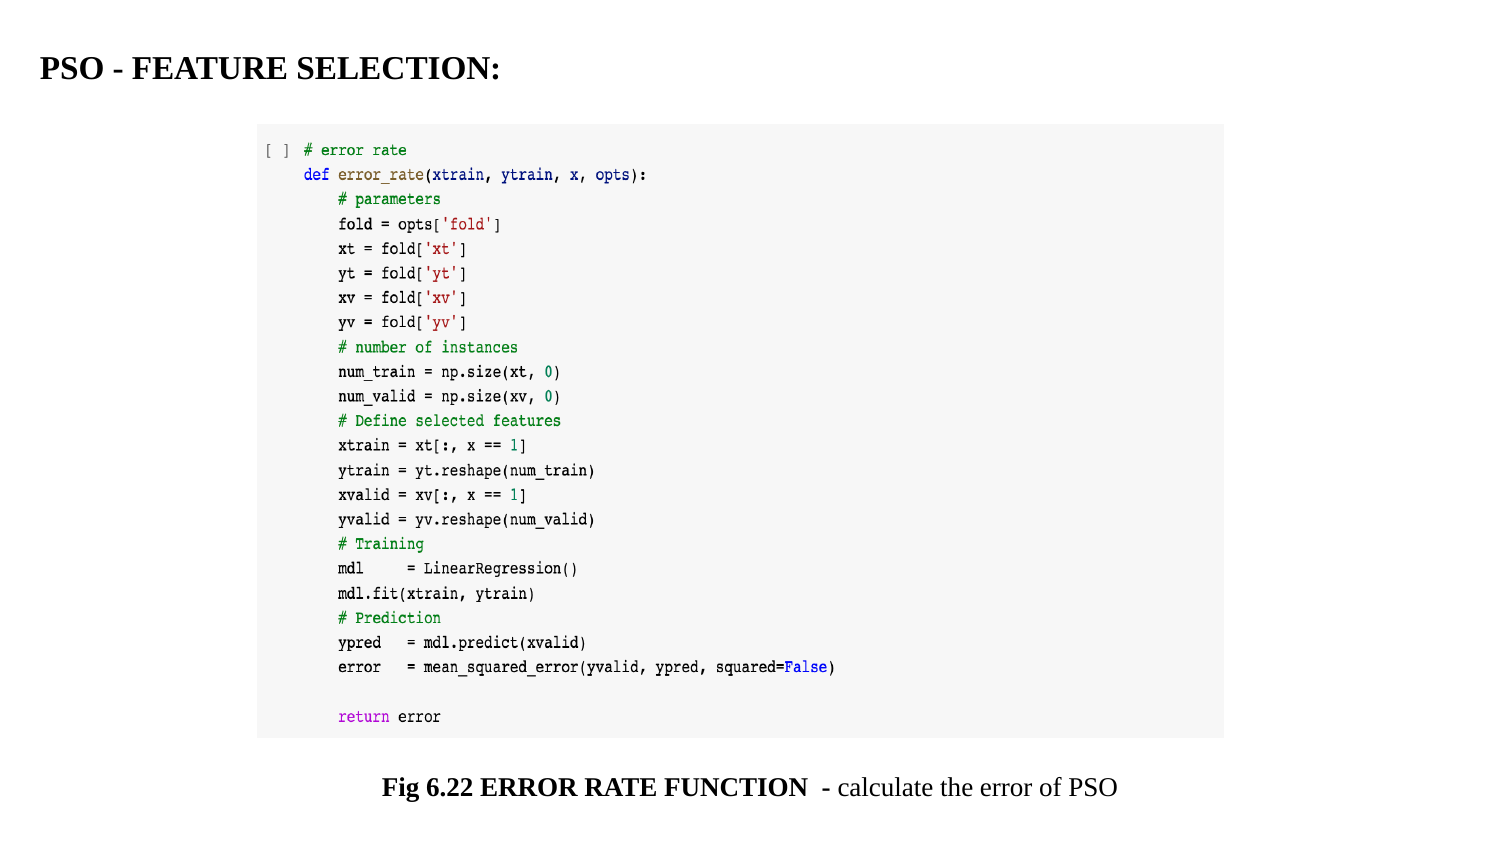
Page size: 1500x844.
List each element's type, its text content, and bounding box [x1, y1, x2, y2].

text_box PSO - FEATURE SELECTION: [24, 24, 600, 101]
list Fig 6.22 ERROR RATE FUNCTION - calculate the error of PSO [257, 739, 1242, 828]
picture [247, 106, 1224, 738]
